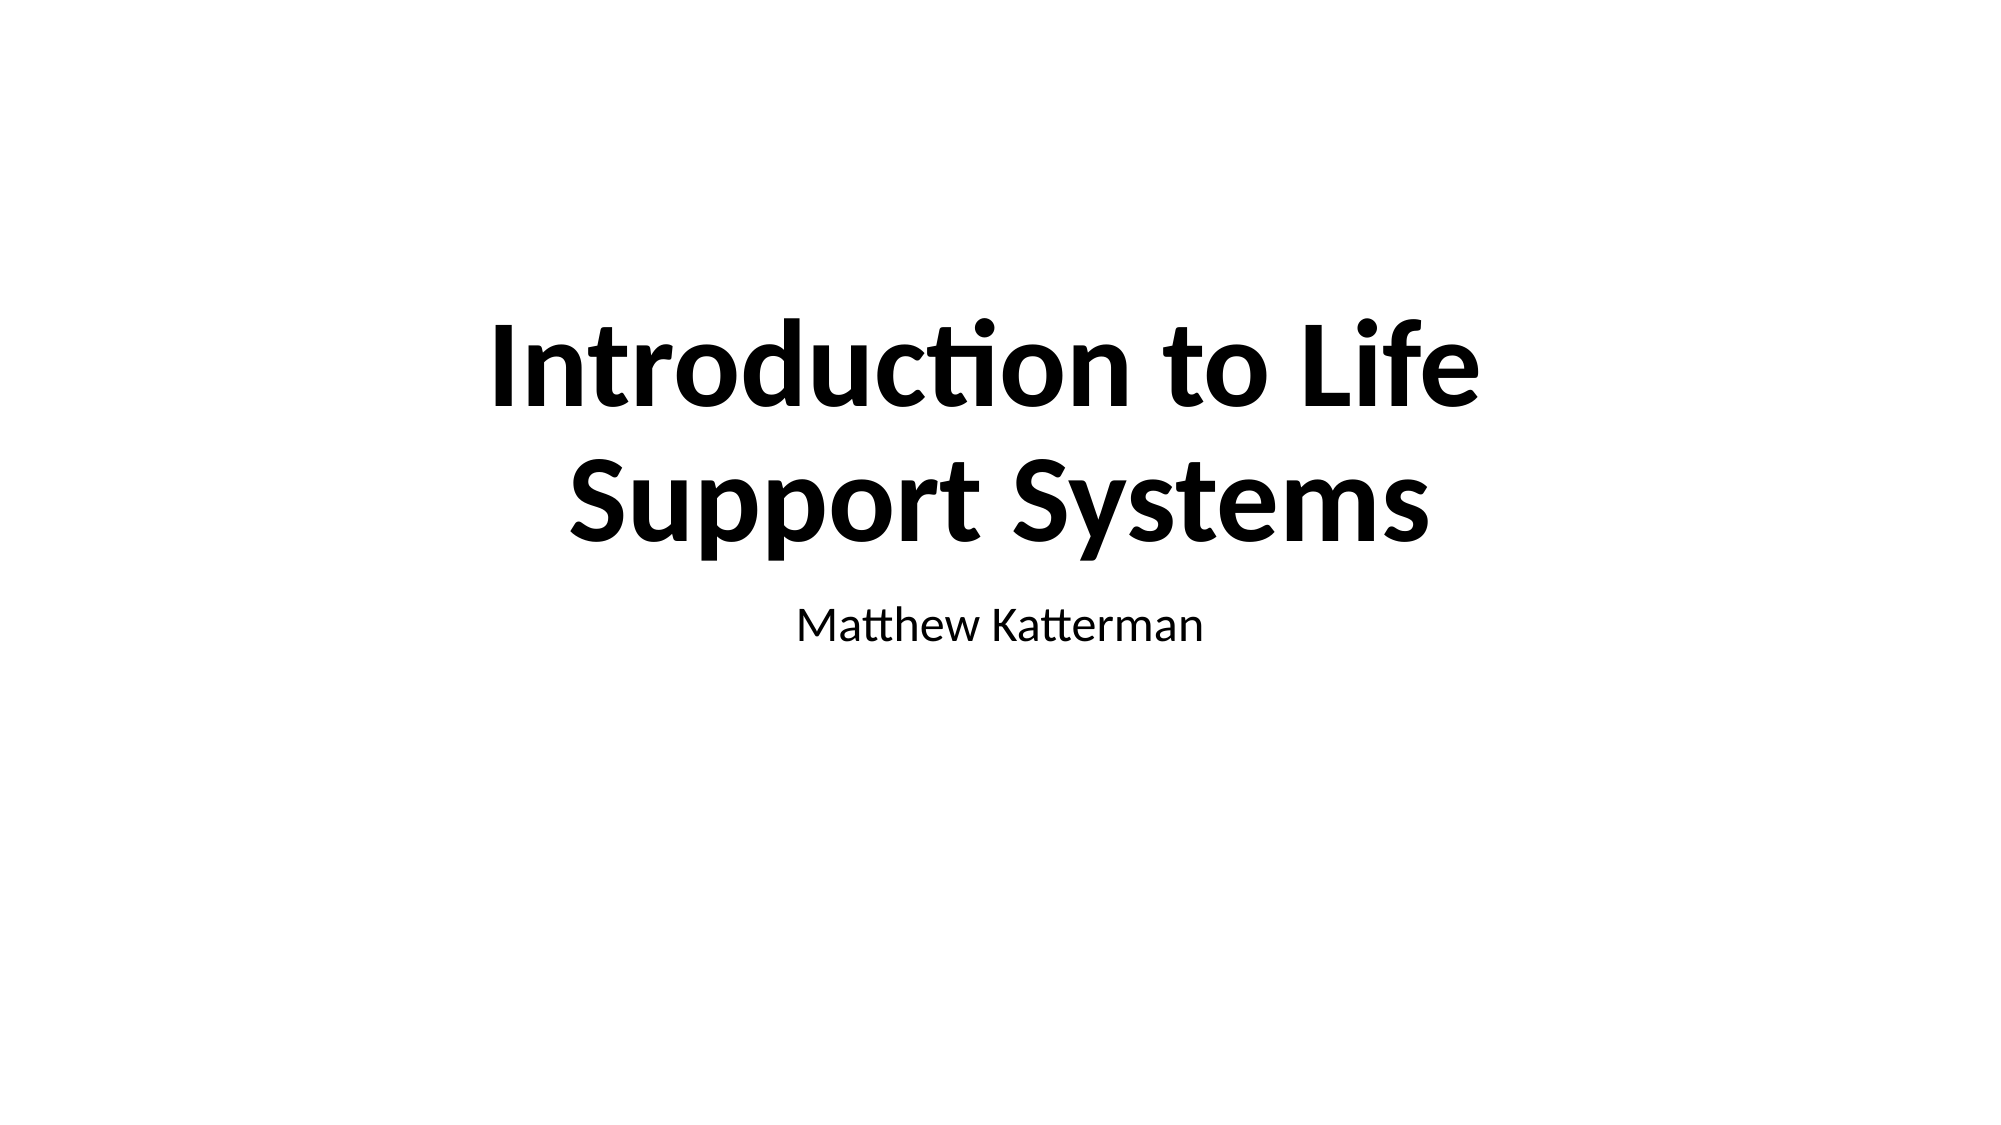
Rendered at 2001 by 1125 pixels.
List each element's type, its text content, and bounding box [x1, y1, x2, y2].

subtitle Matthew Katterman [249, 590, 1750, 863]
title Introduction to Life Support Systems [249, 184, 1750, 576]
